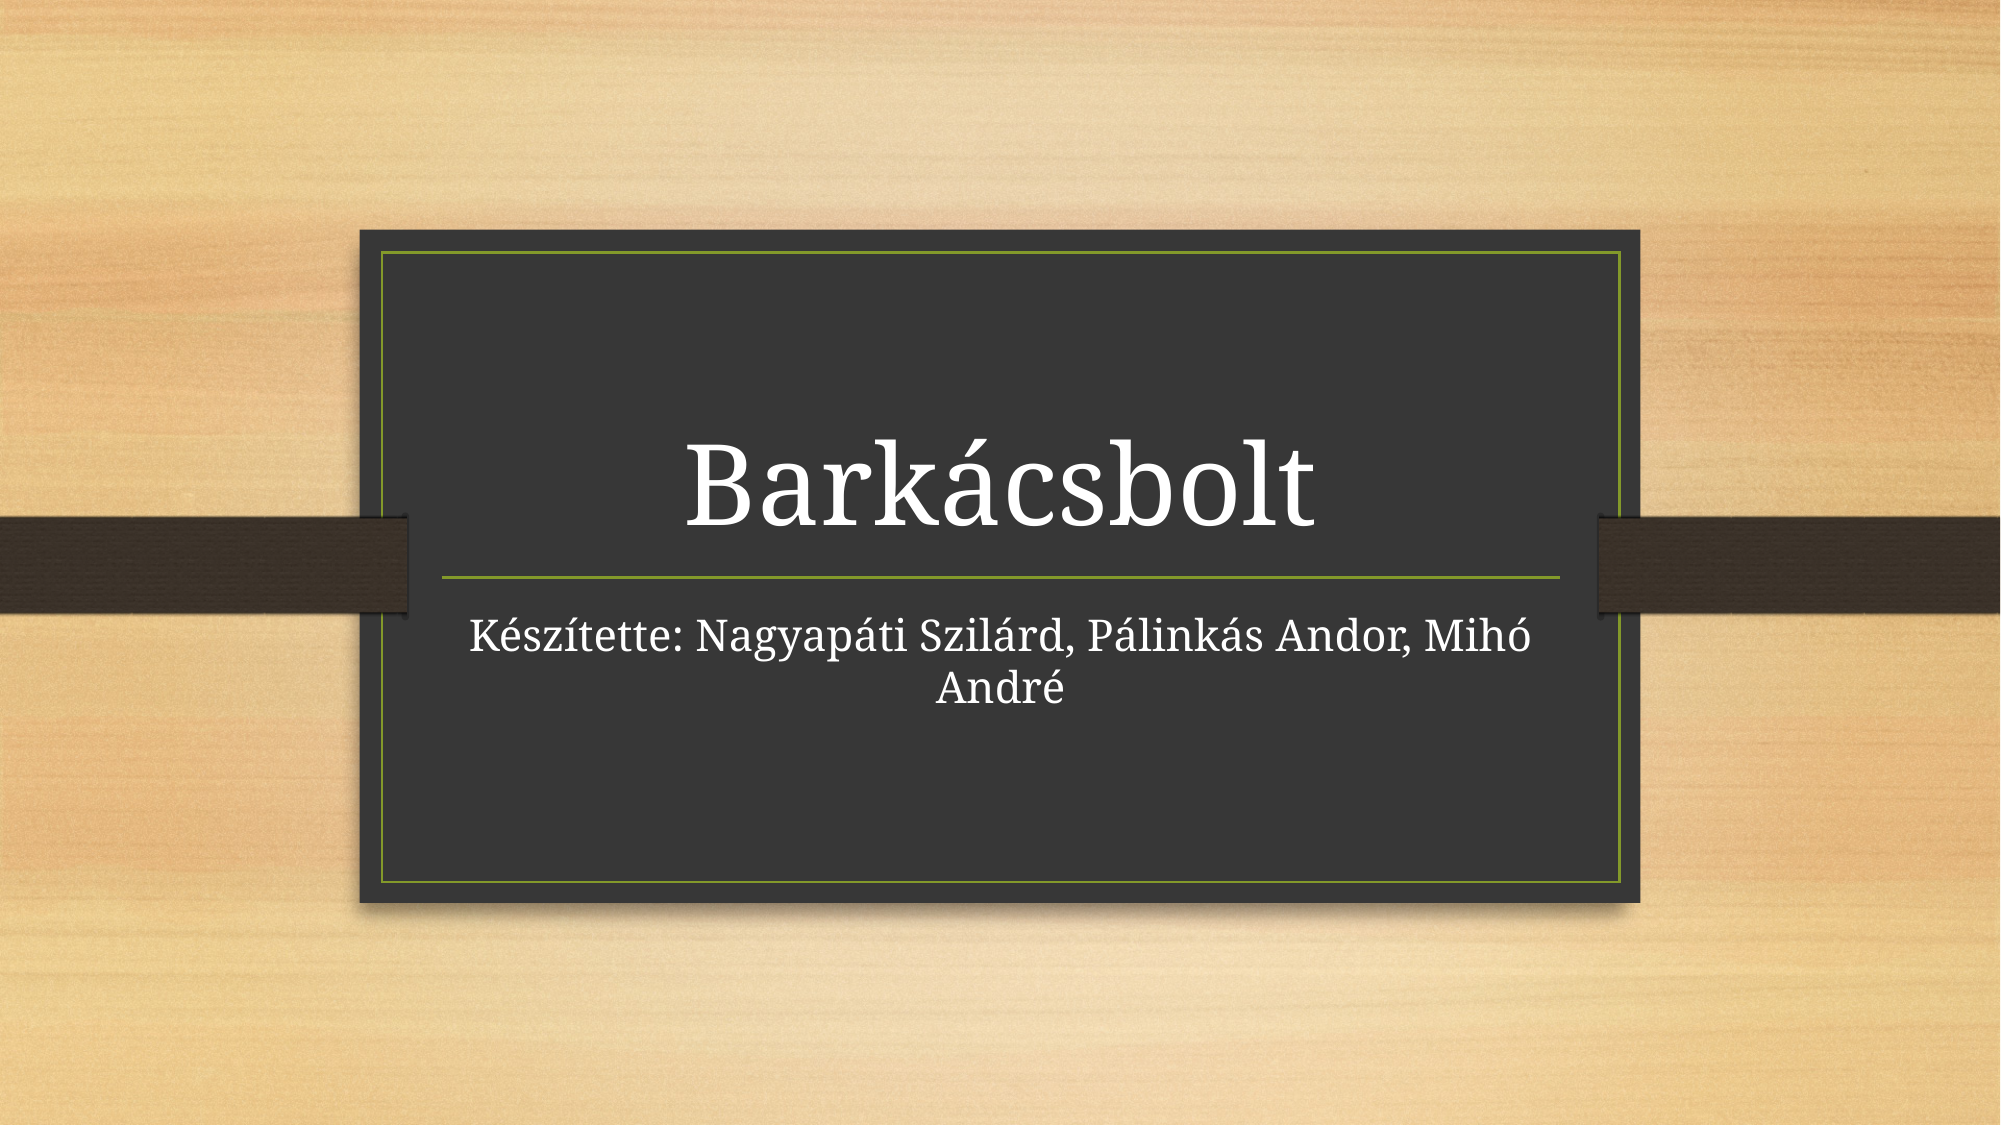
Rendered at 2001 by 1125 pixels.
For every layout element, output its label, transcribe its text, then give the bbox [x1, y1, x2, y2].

text_box [358, 621, 1642, 904]
text_box [358, 228, 1642, 512]
text_box [0, 0, 2000, 512]
title Barkácsbolt [441, 306, 1560, 512]
text_box [381, 621, 1620, 883]
subtitle Készítette: Nagyapáti Szilárd, Pálinkás Andor, Mihó André [441, 621, 1560, 817]
text_box [0, 621, 2000, 1125]
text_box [0, 512, 2000, 621]
text_box [381, 252, 1620, 512]
